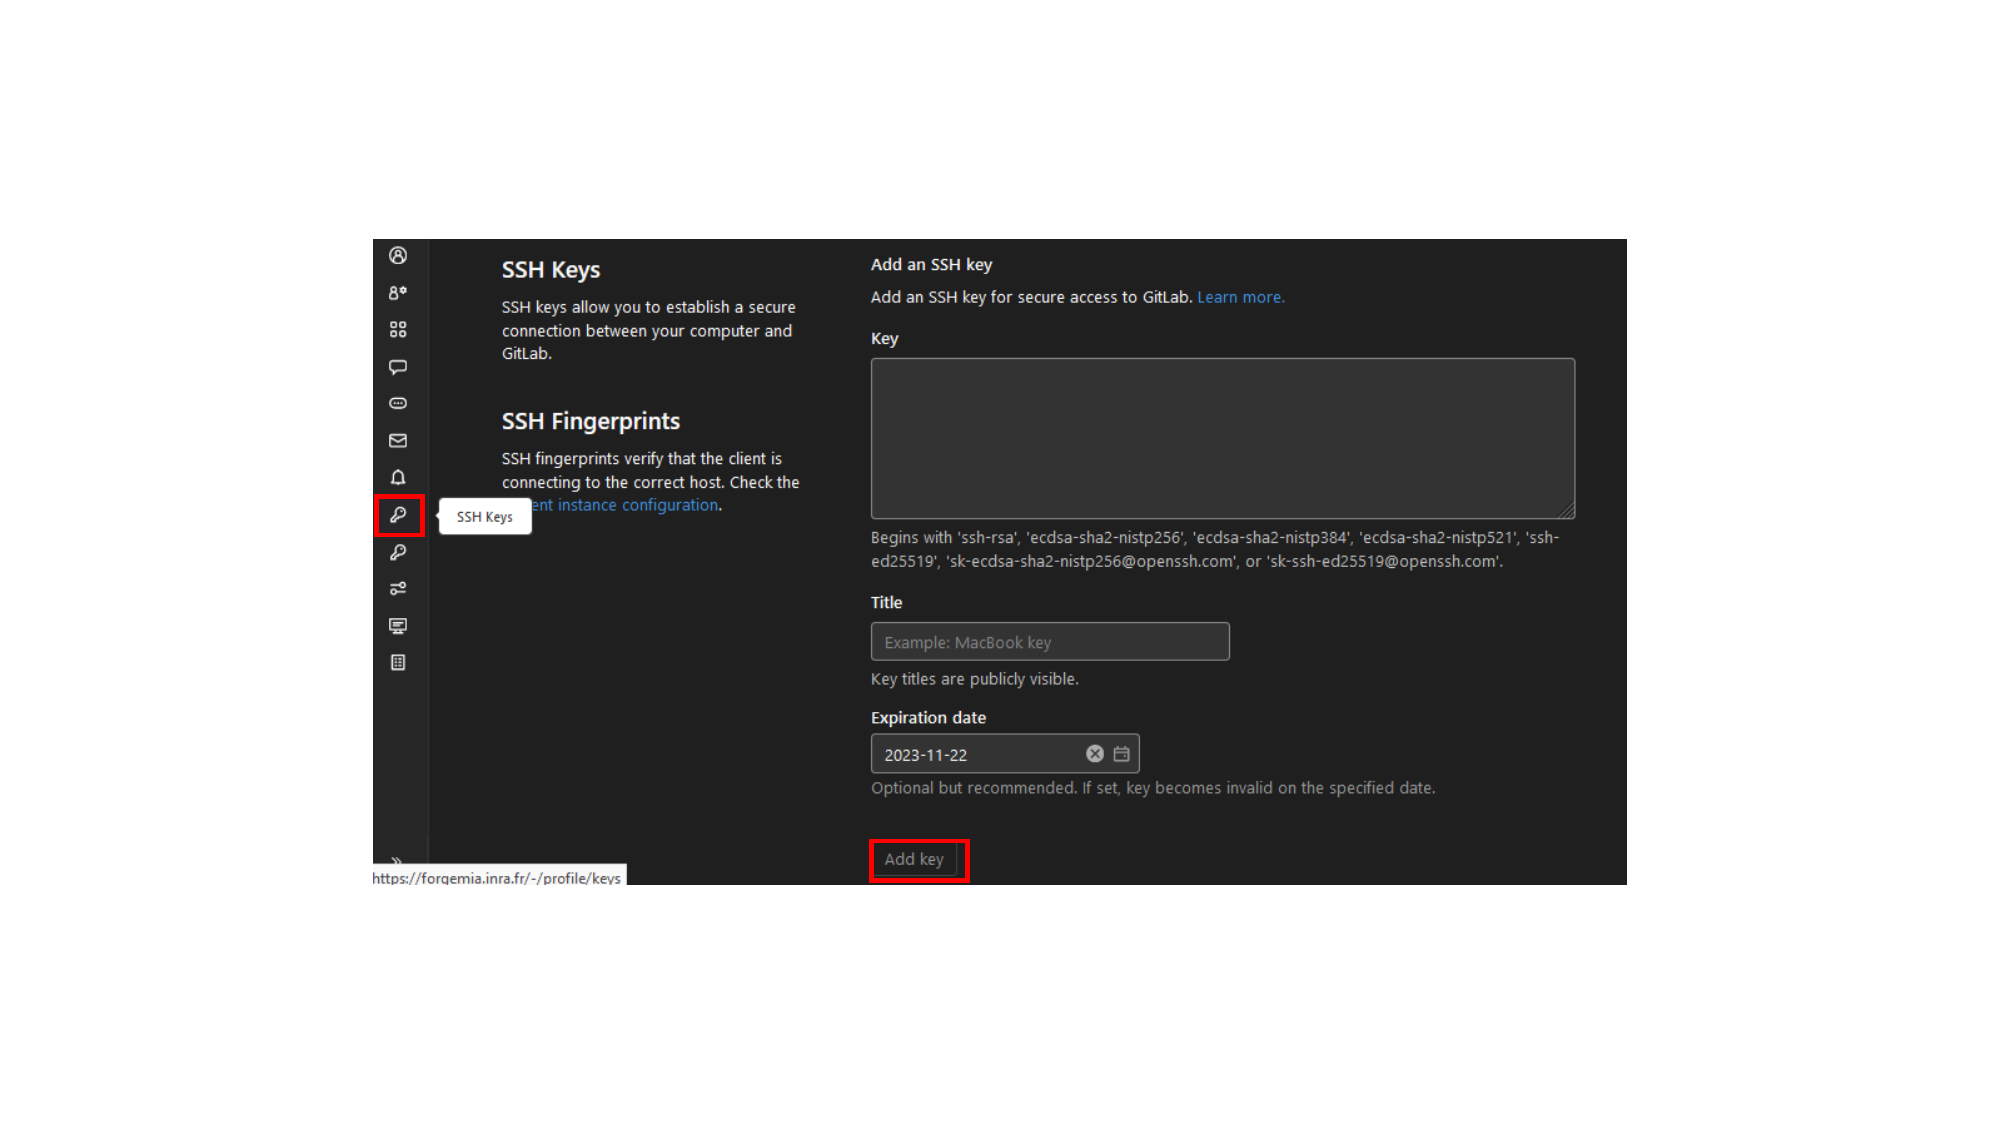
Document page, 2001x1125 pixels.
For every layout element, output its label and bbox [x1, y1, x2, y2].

picture [373, 239, 1627, 886]
